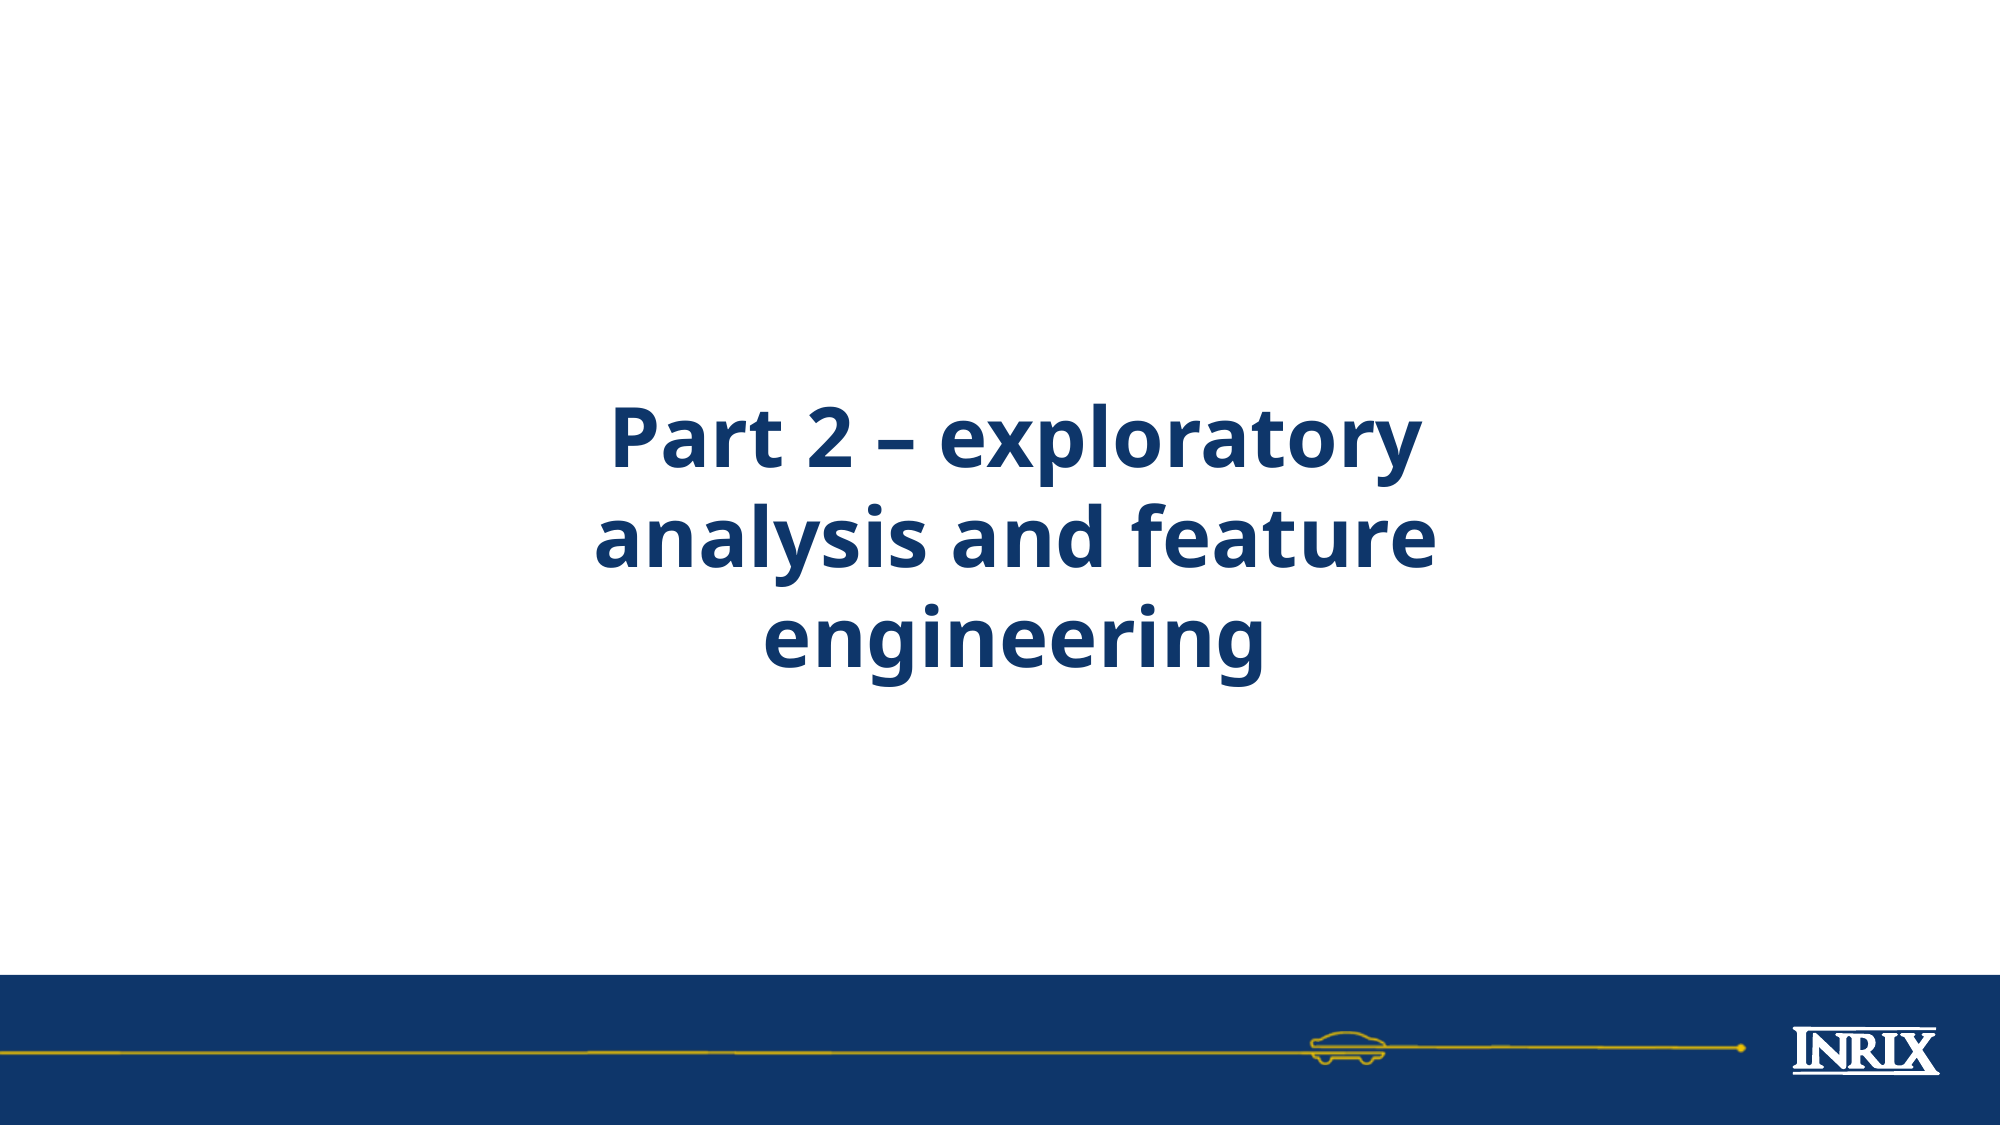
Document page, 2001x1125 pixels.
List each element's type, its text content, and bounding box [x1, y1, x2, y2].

picture [0, 1031, 1748, 1072]
title Part 2 – exploratory analysis and feature engineering [496, 376, 1536, 467]
